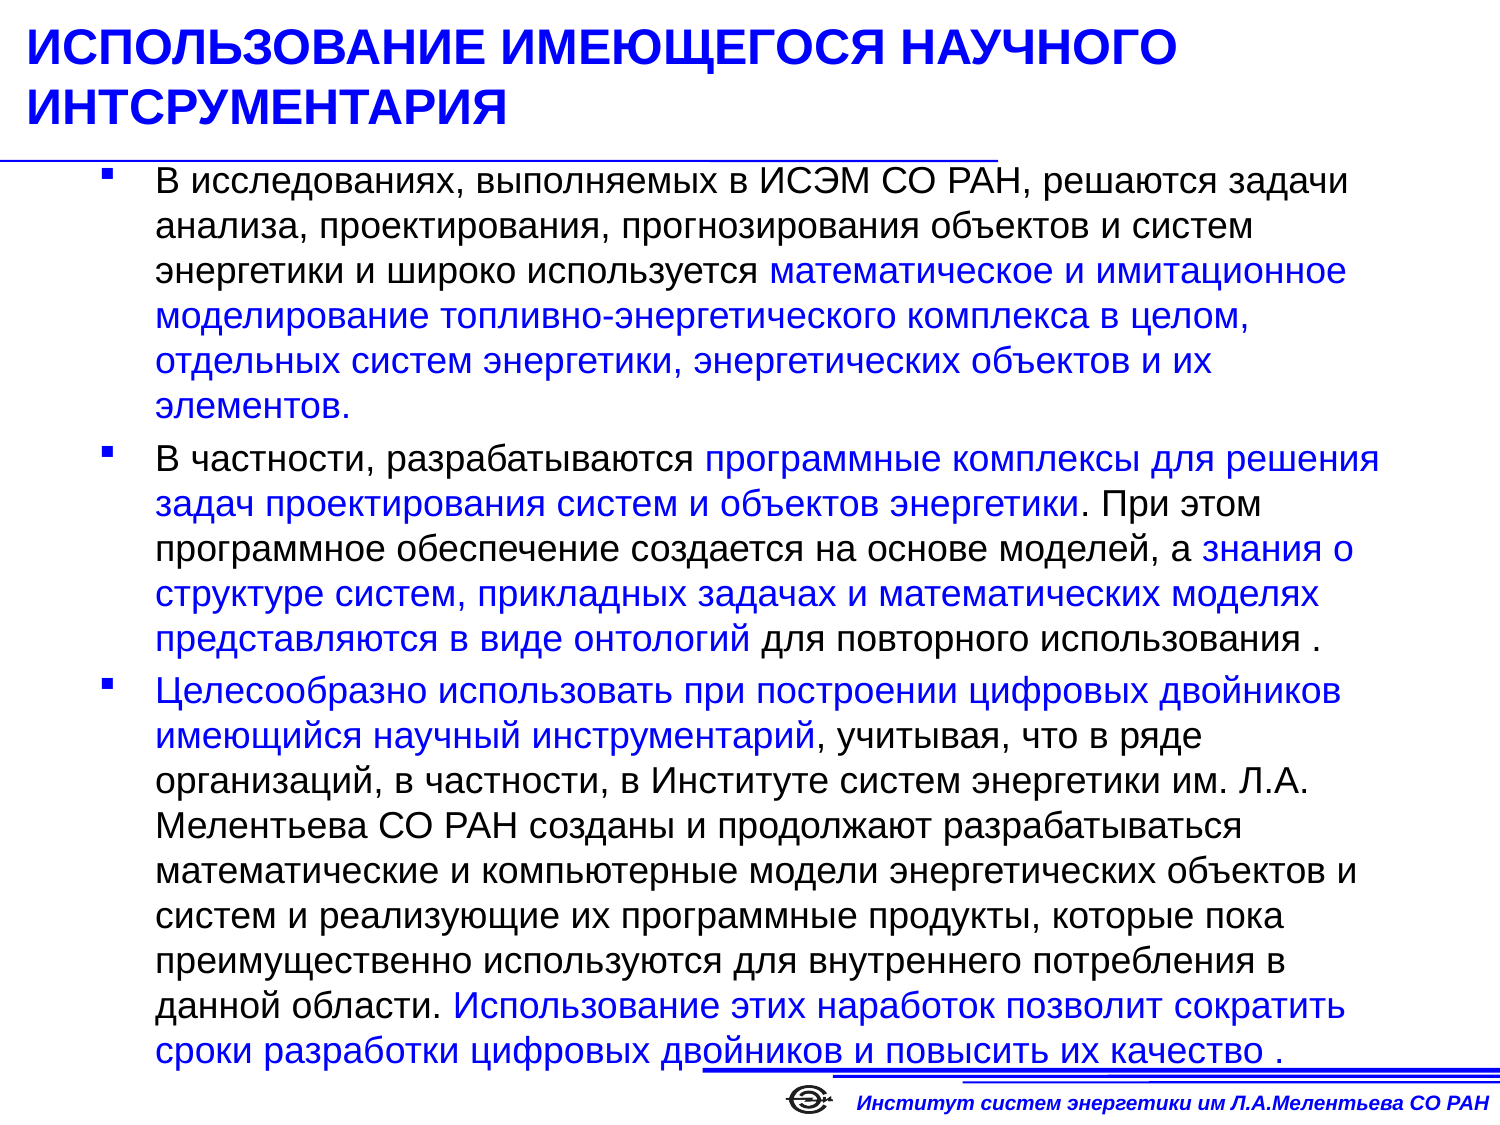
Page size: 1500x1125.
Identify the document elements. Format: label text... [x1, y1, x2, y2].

title ИСПОЛЬЗОВАНИЕ ИМЕЮЩЕГОСЯ НАУЧНОГО ИНТСРУМЕНТАРИЯ [11, 7, 1500, 99]
list В исследованиях, выполняемых в ИСЭМ СО РАН, решаются задачи анализа, проектирования, прогнозирования объектов и систем энергетики и широко используется математическое и имитационное моделирование топливно-энергетического комплекса в целом, отдельных систем энергетики, энергетических объектов и их элементов. В частности, разрабатываются программные комплексы для решения задач проектирования систем и объектов энергетики. При этом программное обеспечение создается на основе моделей, а знания о структуре систем, прикладных задачах и математических моделях представляются в виде онтологий для повторного использования . Целесообразно использовать при построении цифровых двойников имеющийся научный инструментарий, учитывая, что в ряде организаций, в частности, в Институте систем энергетики им. Л.А. Мелентьева СО РАН созданы и продолжают разрабатываться математические и компьютерные модели энергетических объектов и систем и реализующие их программные продукты, которые пока преимущественно используются для внутреннего потребления в данной области. Использование этих наработок позволит сократить сроки разработки цифровых двойников и повысить их качество . [83, 149, 1434, 1059]
